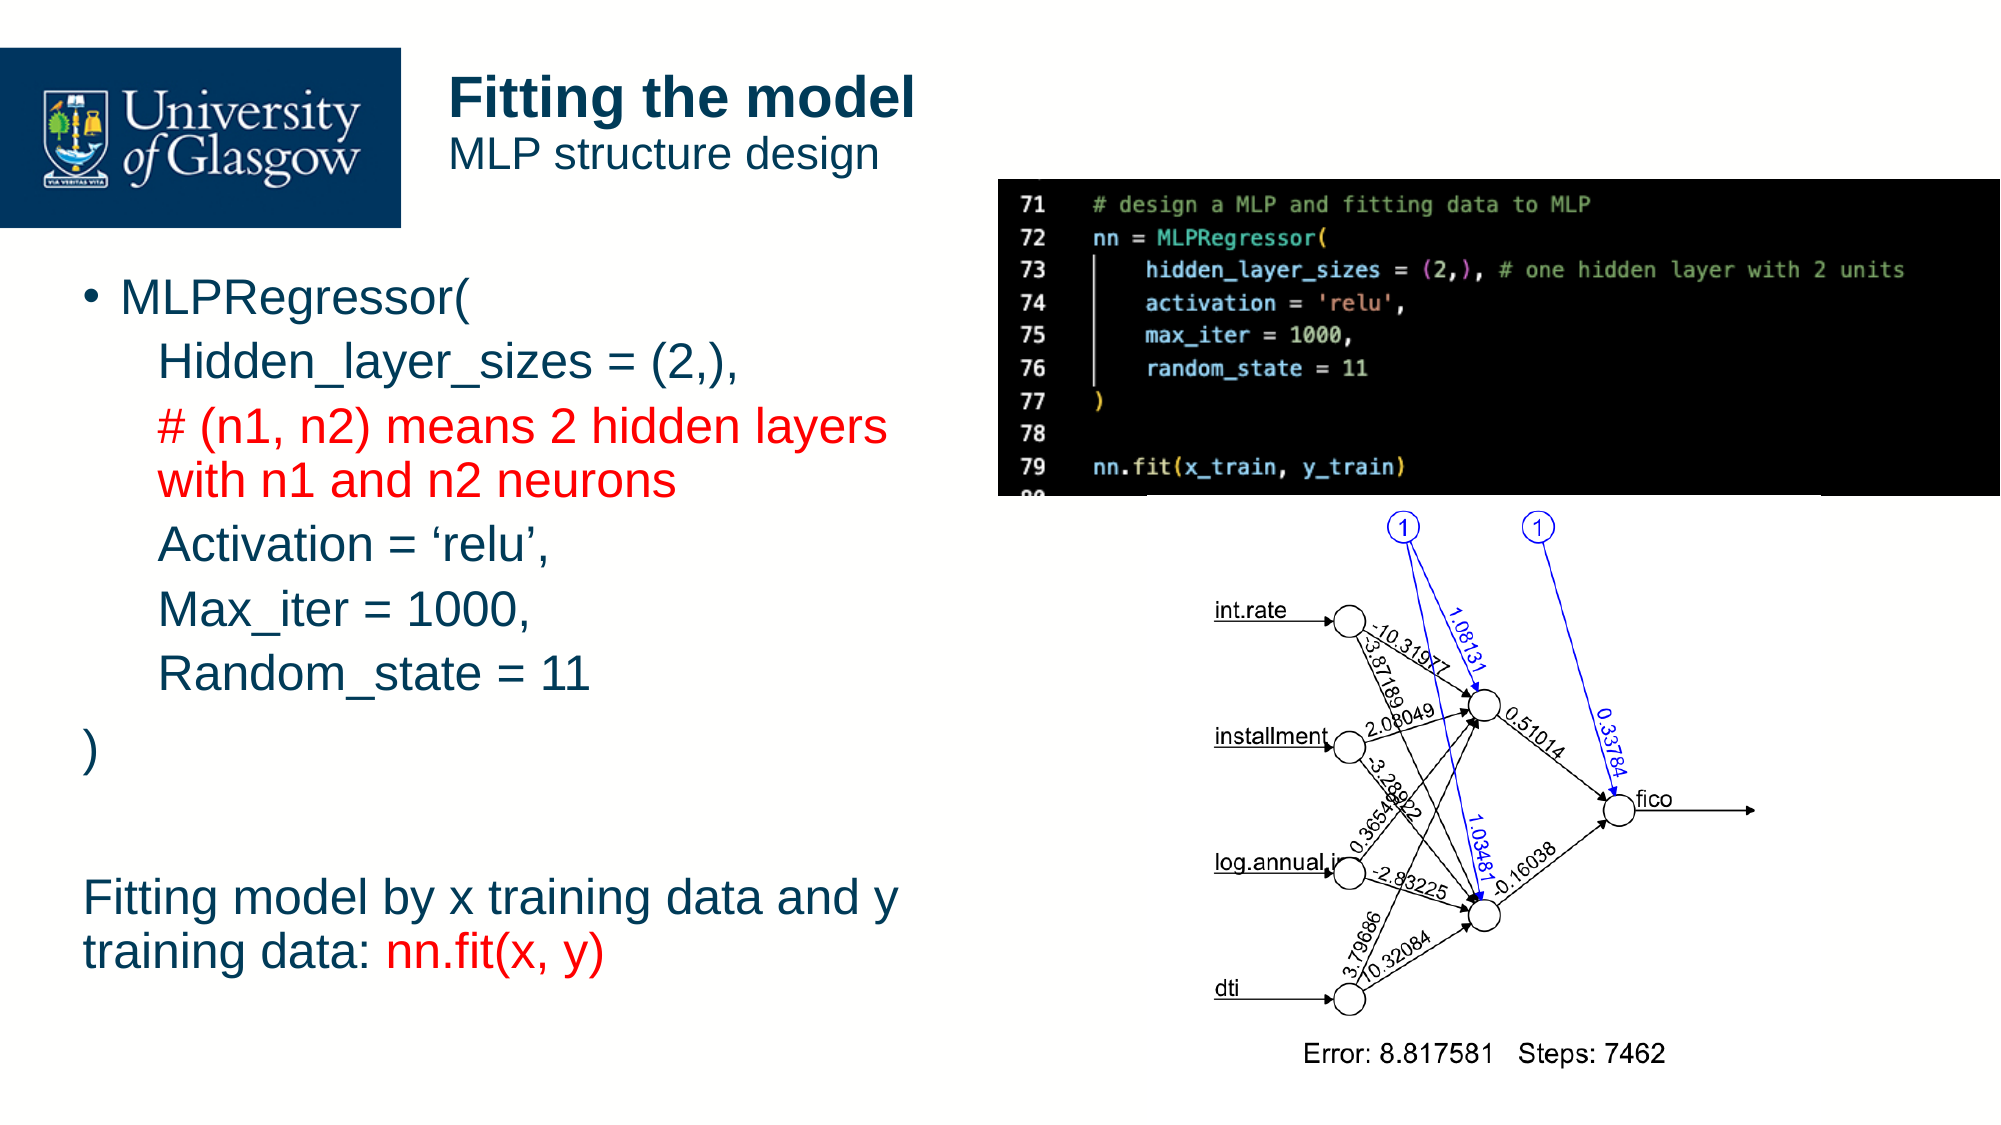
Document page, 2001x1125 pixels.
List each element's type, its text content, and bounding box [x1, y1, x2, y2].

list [998, 179, 2000, 496]
list MLPRegressor( Hidden_layer_sizes = (2,), # (n1, n2) means 2 hidden layers with n1 and n2 neurons Activation = ‘relu’, Max_iter = 1000, Random_state = 11 ) Fitting model by x training data and y training data: nn.fit(x, y) [67, 263, 918, 1014]
title Fitting the model MLP structure design [433, 59, 1863, 231]
picture [0, 0, 2000, 1125]
